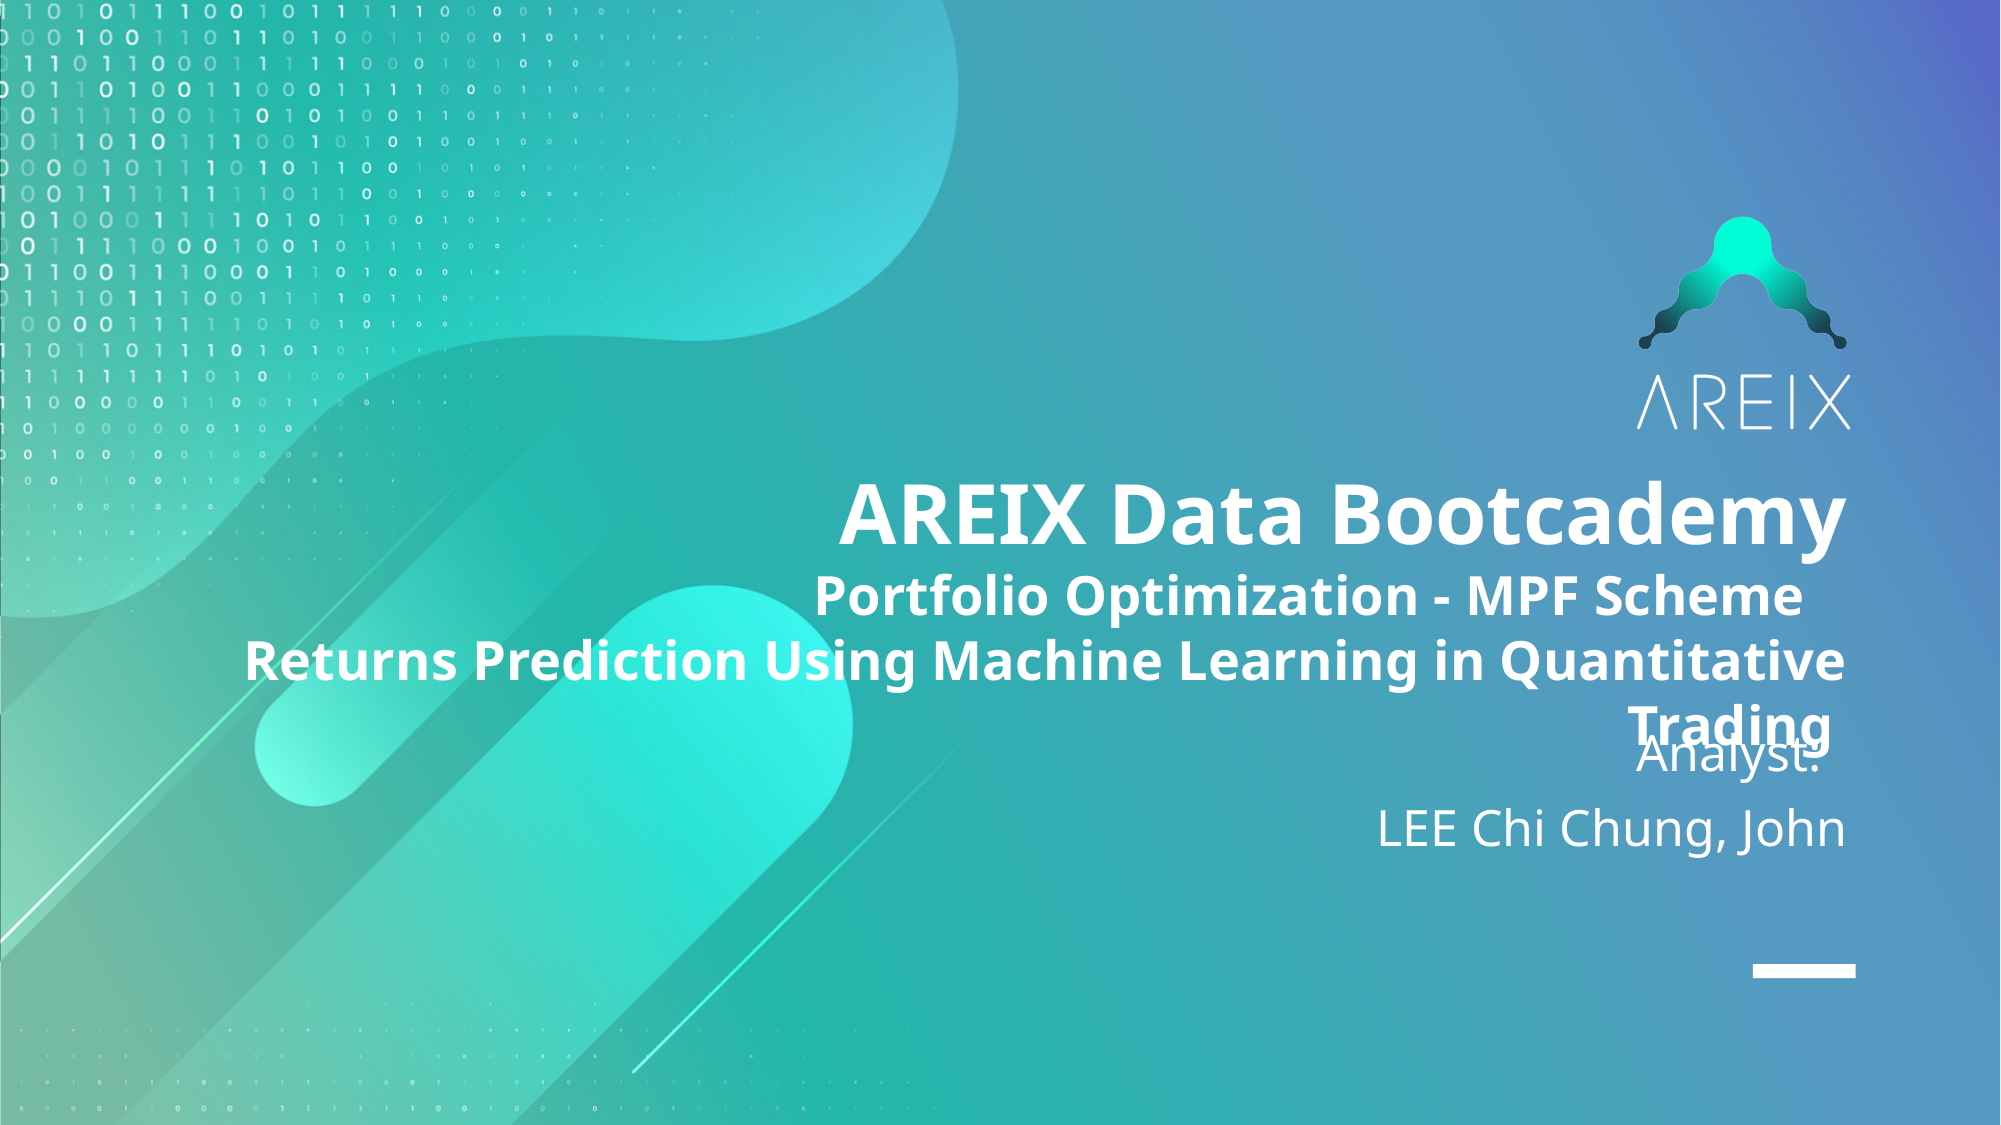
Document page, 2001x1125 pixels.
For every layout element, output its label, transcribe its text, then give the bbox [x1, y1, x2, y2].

list Analyst: LEE Chi Chung, John [137, 720, 1863, 938]
picture [0, 0, 2001, 1125]
title AREIX Data Bootcademy Portfolio Optimization - MPF Scheme Returns Prediction Using Machine Learning in Quantitative Trading [67, 453, 1863, 672]
